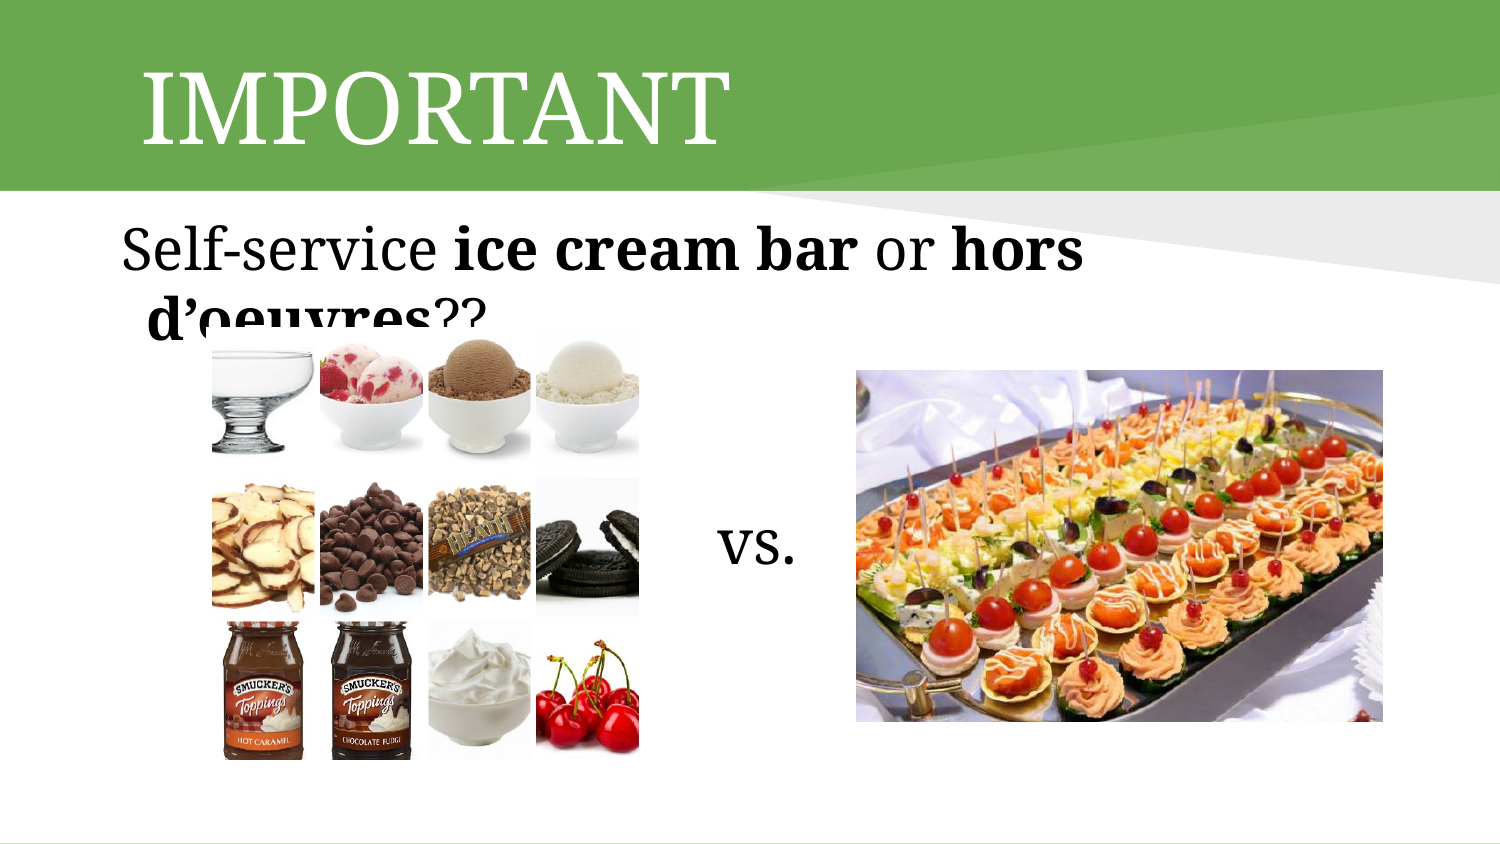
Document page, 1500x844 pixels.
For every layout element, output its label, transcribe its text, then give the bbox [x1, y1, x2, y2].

list Self-service ice cream bar or hors d’oeuvres?? vs. [75, 196, 1425, 808]
picture [856, 370, 1383, 722]
title IMPORTANT [75, 33, 1425, 175]
picture [206, 327, 644, 765]
